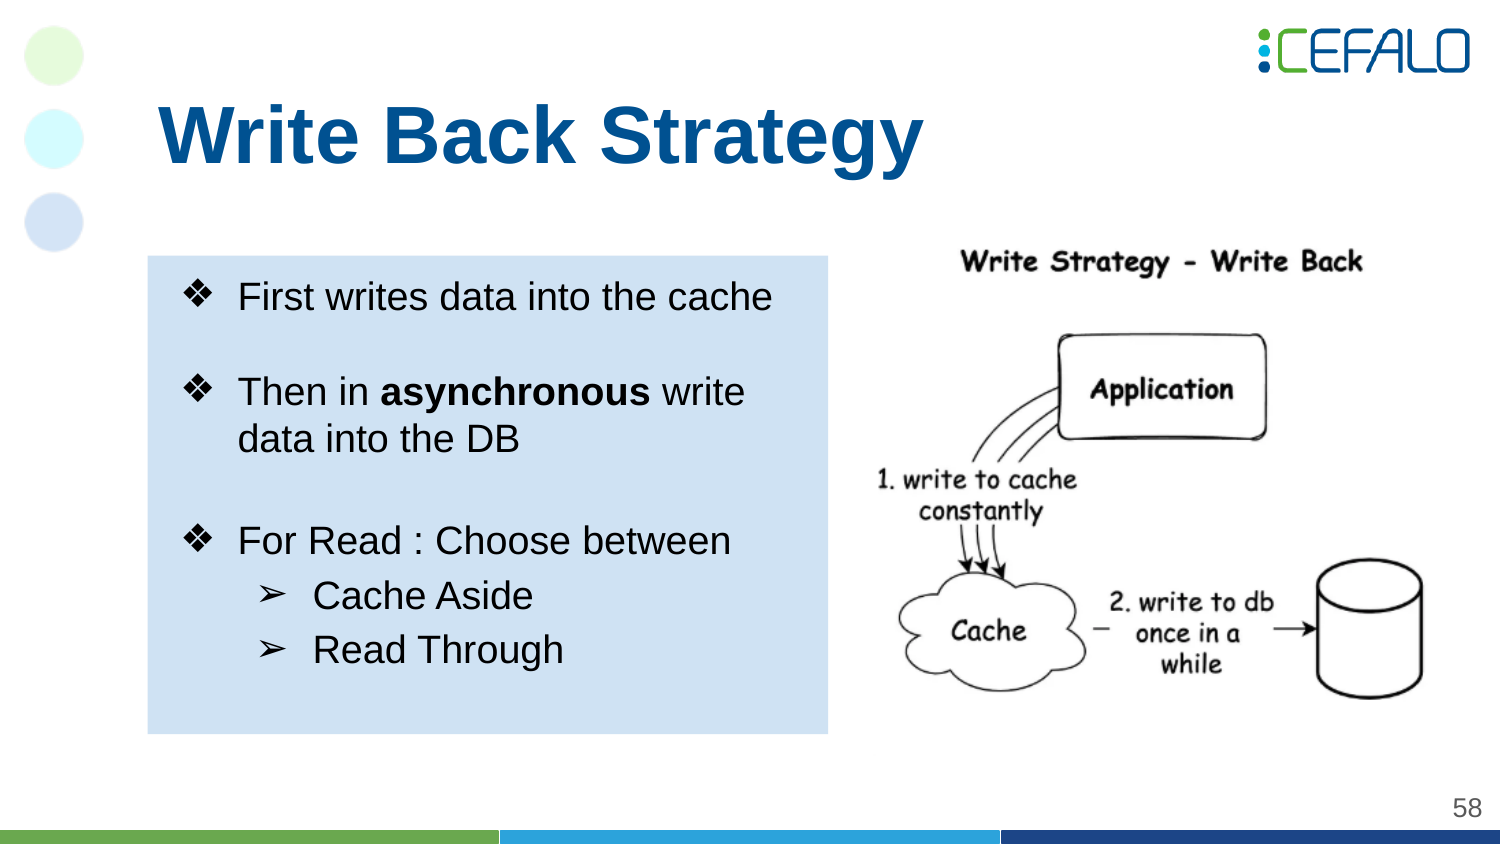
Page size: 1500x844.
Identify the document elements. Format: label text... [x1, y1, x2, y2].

slide_number ‹#› [1403, 779, 1494, 844]
text_box First writes data into the cache Then in asynchronous write data into the DB For Read : Choose between Cache Aside Read Through [147, 255, 829, 735]
picture [873, 238, 1450, 757]
text_box Write Back Strategy [147, 71, 1449, 191]
picture [1258, 28, 1470, 73]
